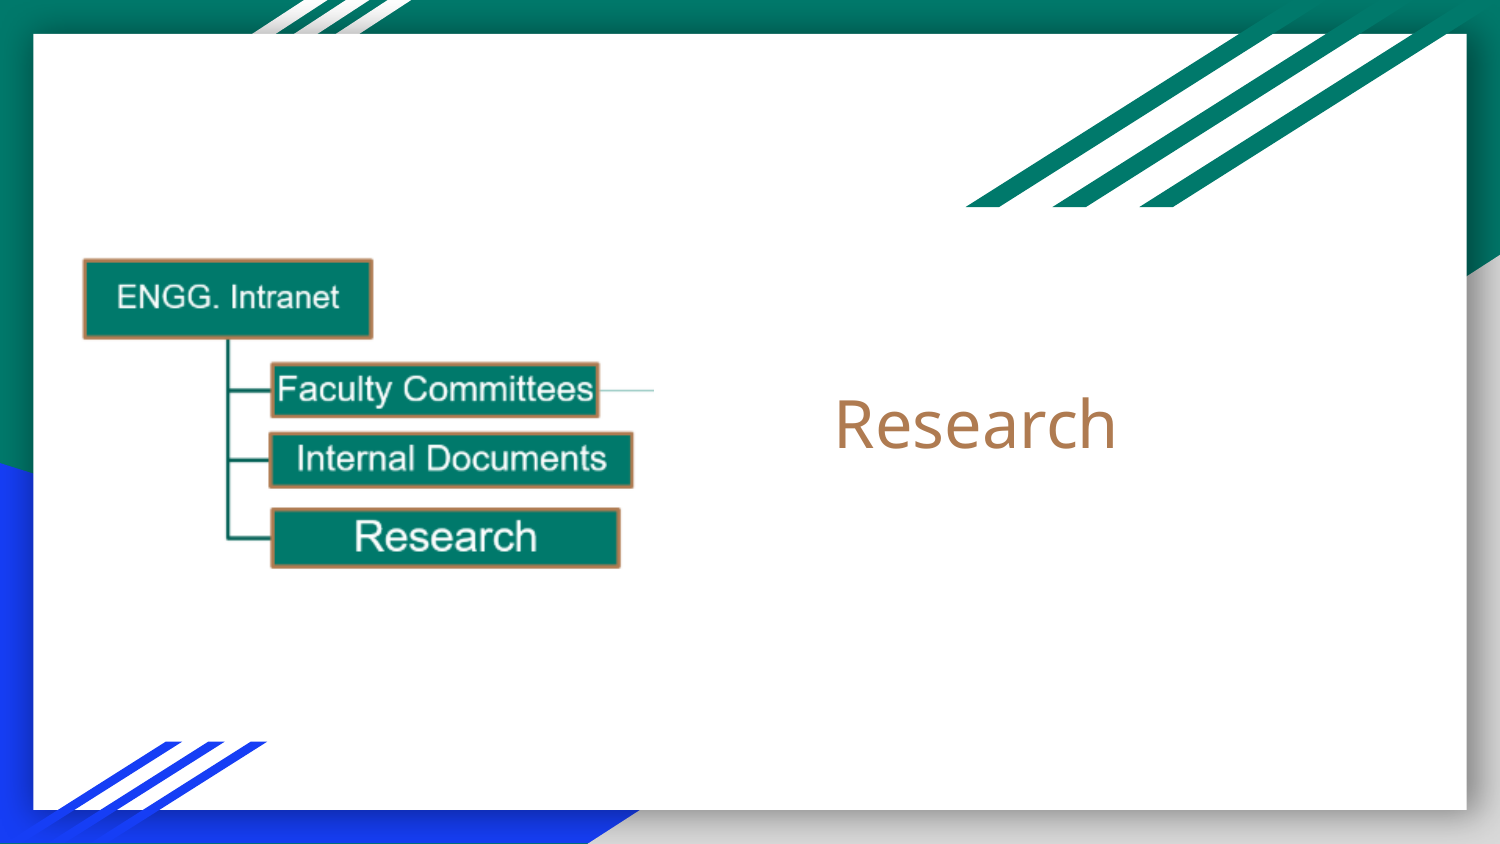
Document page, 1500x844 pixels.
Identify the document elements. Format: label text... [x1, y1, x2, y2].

title Research [818, 213, 1284, 630]
picture [73, 252, 654, 591]
